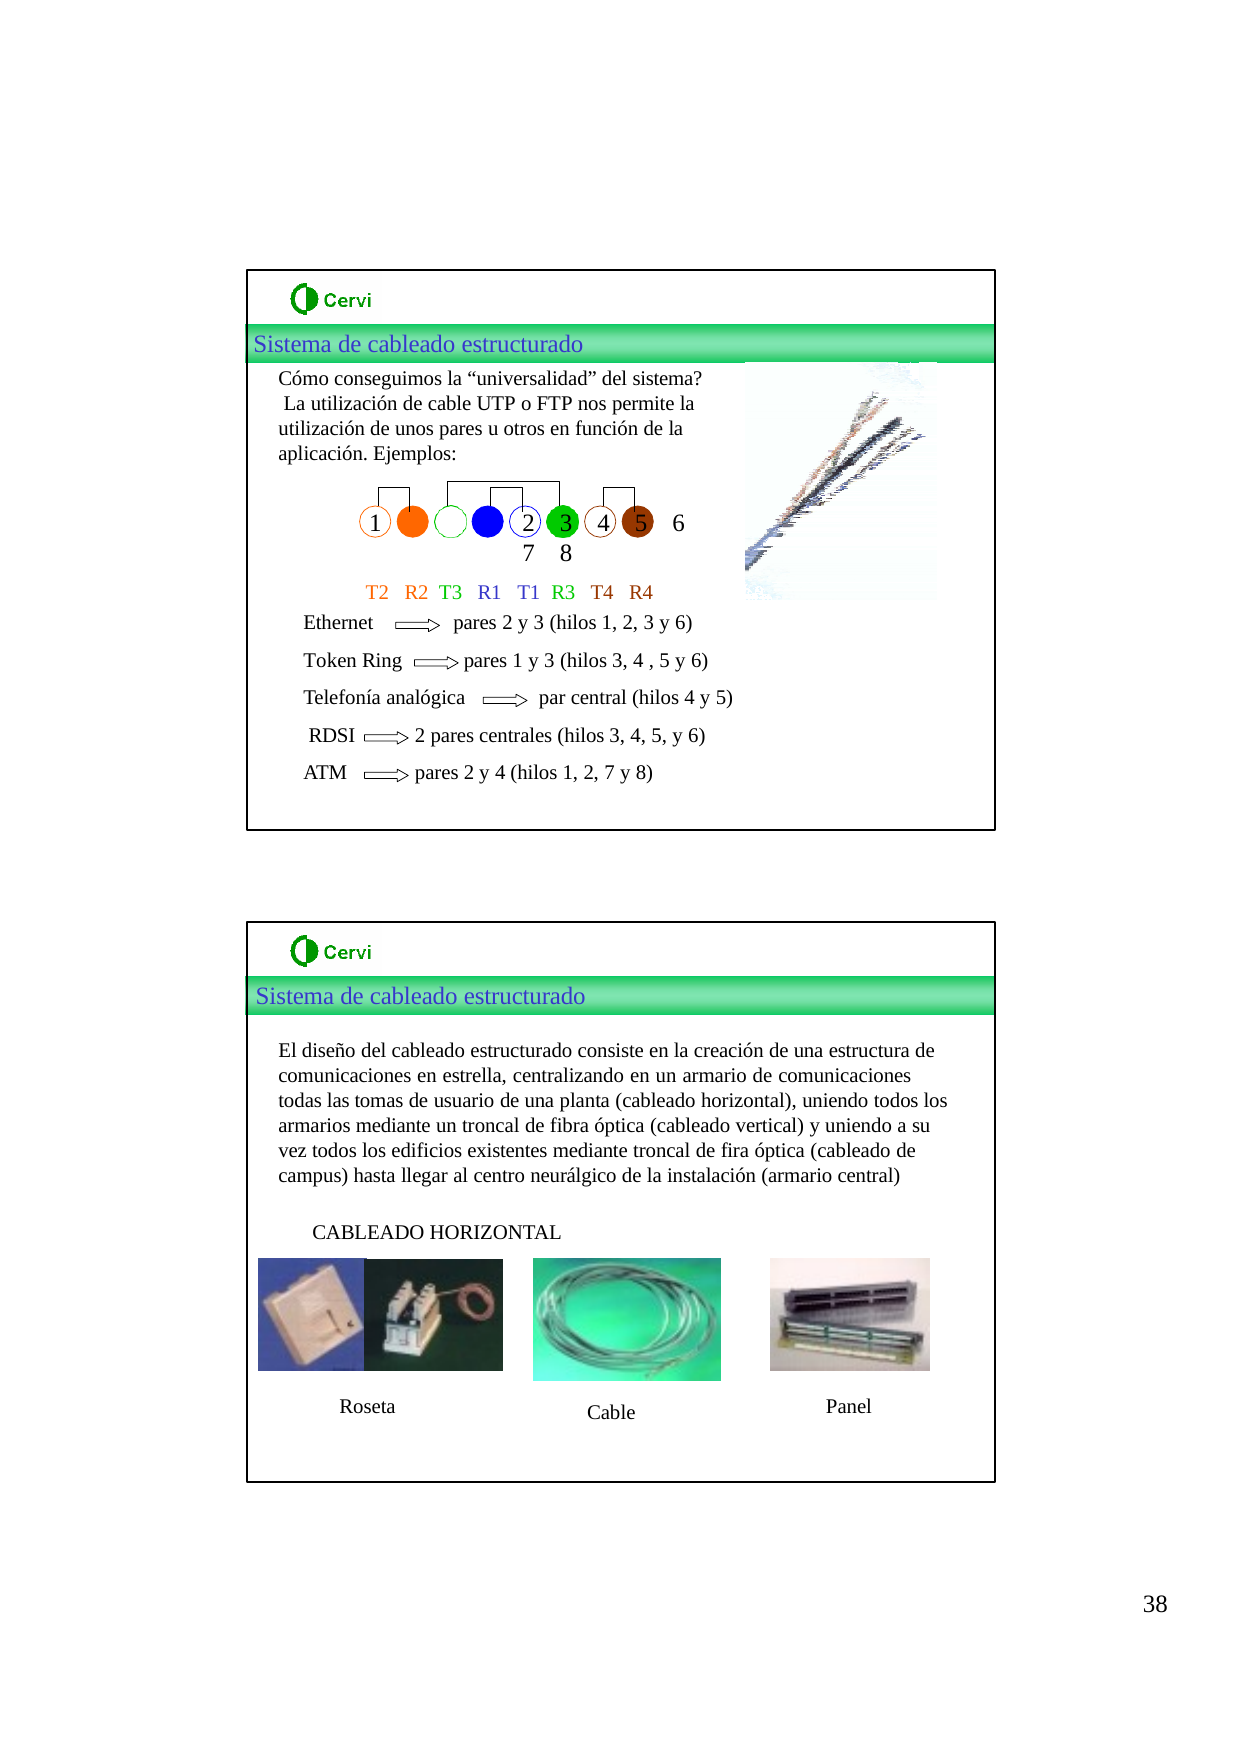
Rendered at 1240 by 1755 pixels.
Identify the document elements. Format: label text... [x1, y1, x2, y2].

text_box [245, 268, 996, 832]
slide_number 10 [1136, 1587, 1177, 1755]
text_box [245, 920, 996, 1484]
